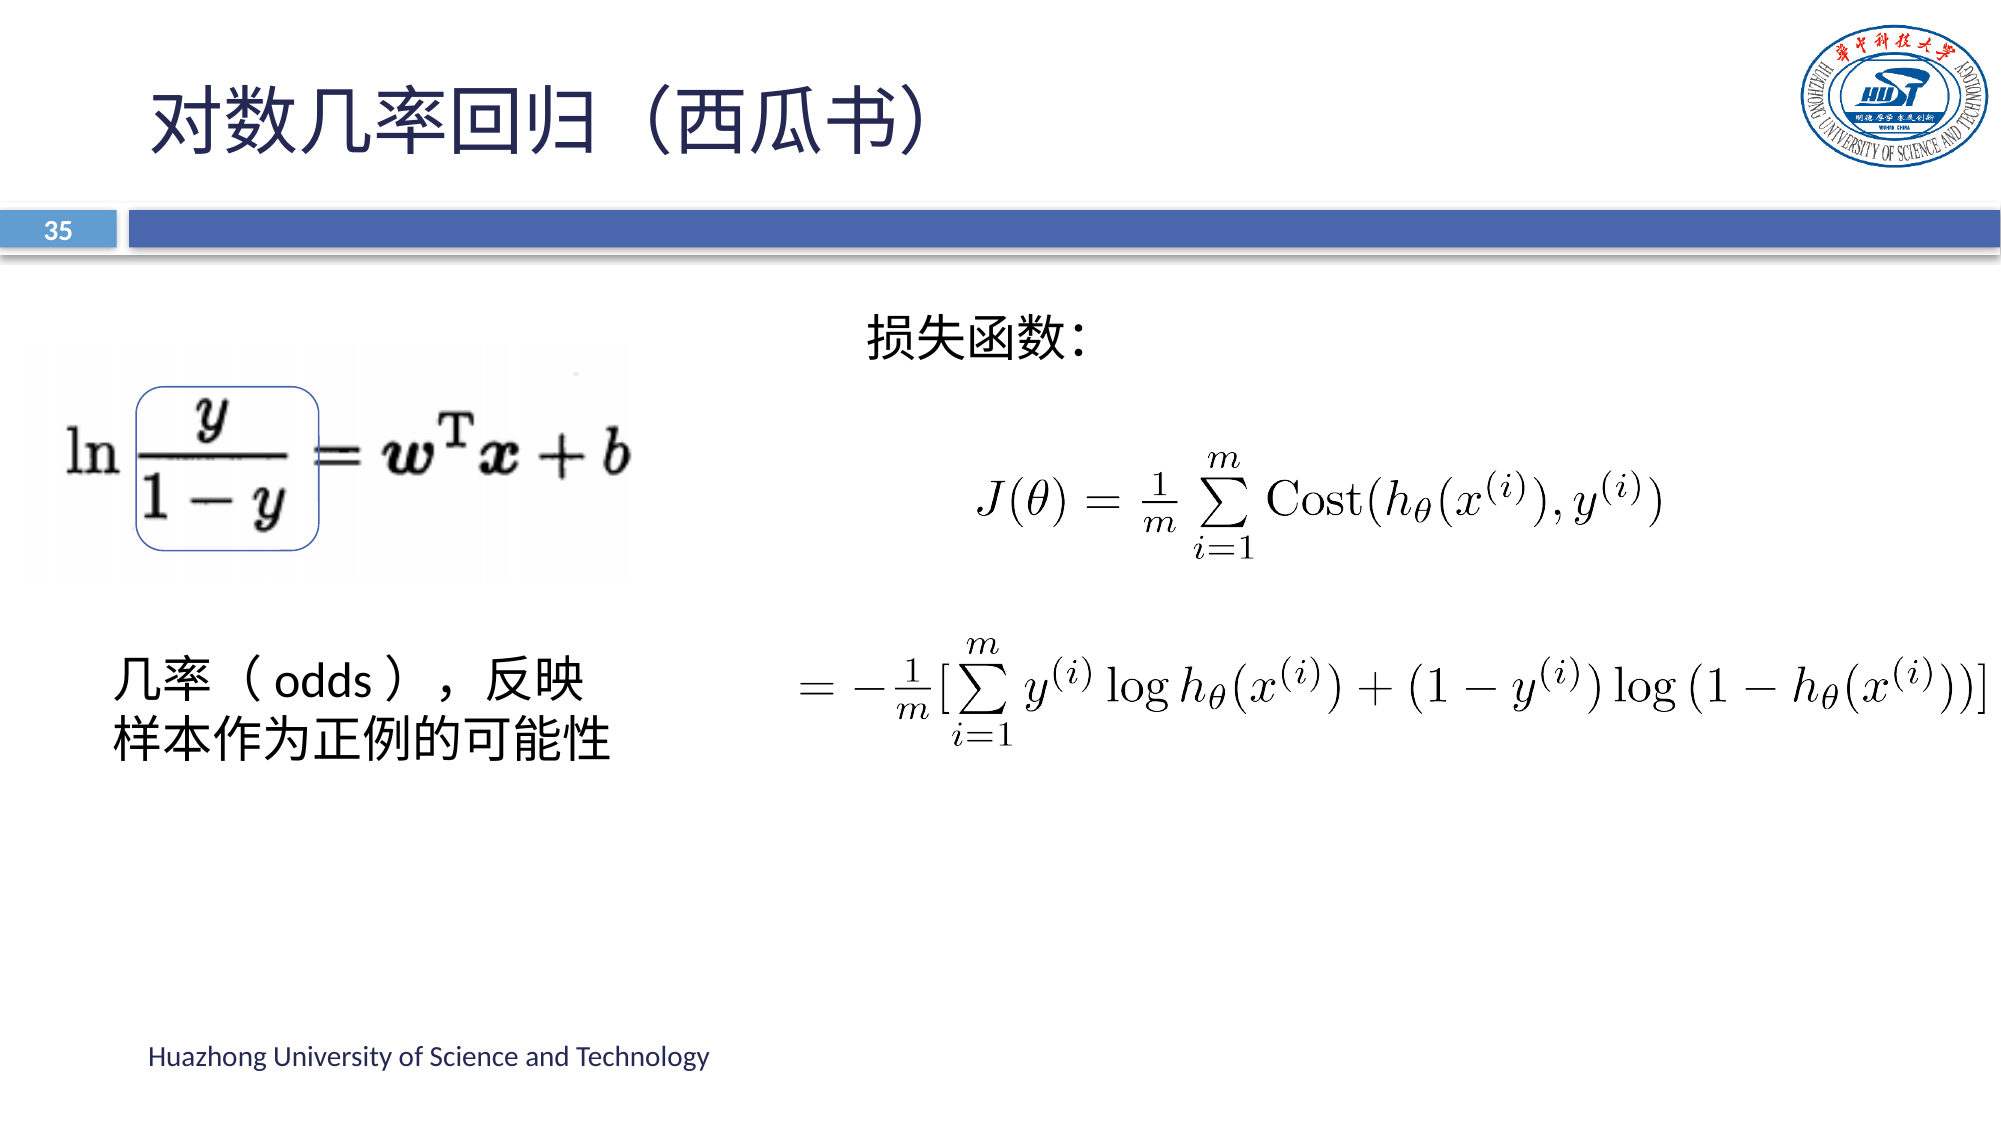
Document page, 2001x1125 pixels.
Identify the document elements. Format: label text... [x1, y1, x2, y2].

footer Huazhong University of Science and Technology [133, 1024, 1319, 1085]
picture [800, 638, 1985, 746]
picture [1789, 12, 2000, 178]
picture [976, 451, 1662, 560]
title 对数几率回归（西瓜书） [133, 37, 1918, 200]
text_box [116, 287, 1845, 941]
picture [28, 343, 639, 584]
text_box 损失函数： [851, 299, 1393, 375]
slide_number 35 [0, 208, 117, 249]
text_box 几率（odds），反映样本作为正例的可能性 [97, 640, 639, 775]
